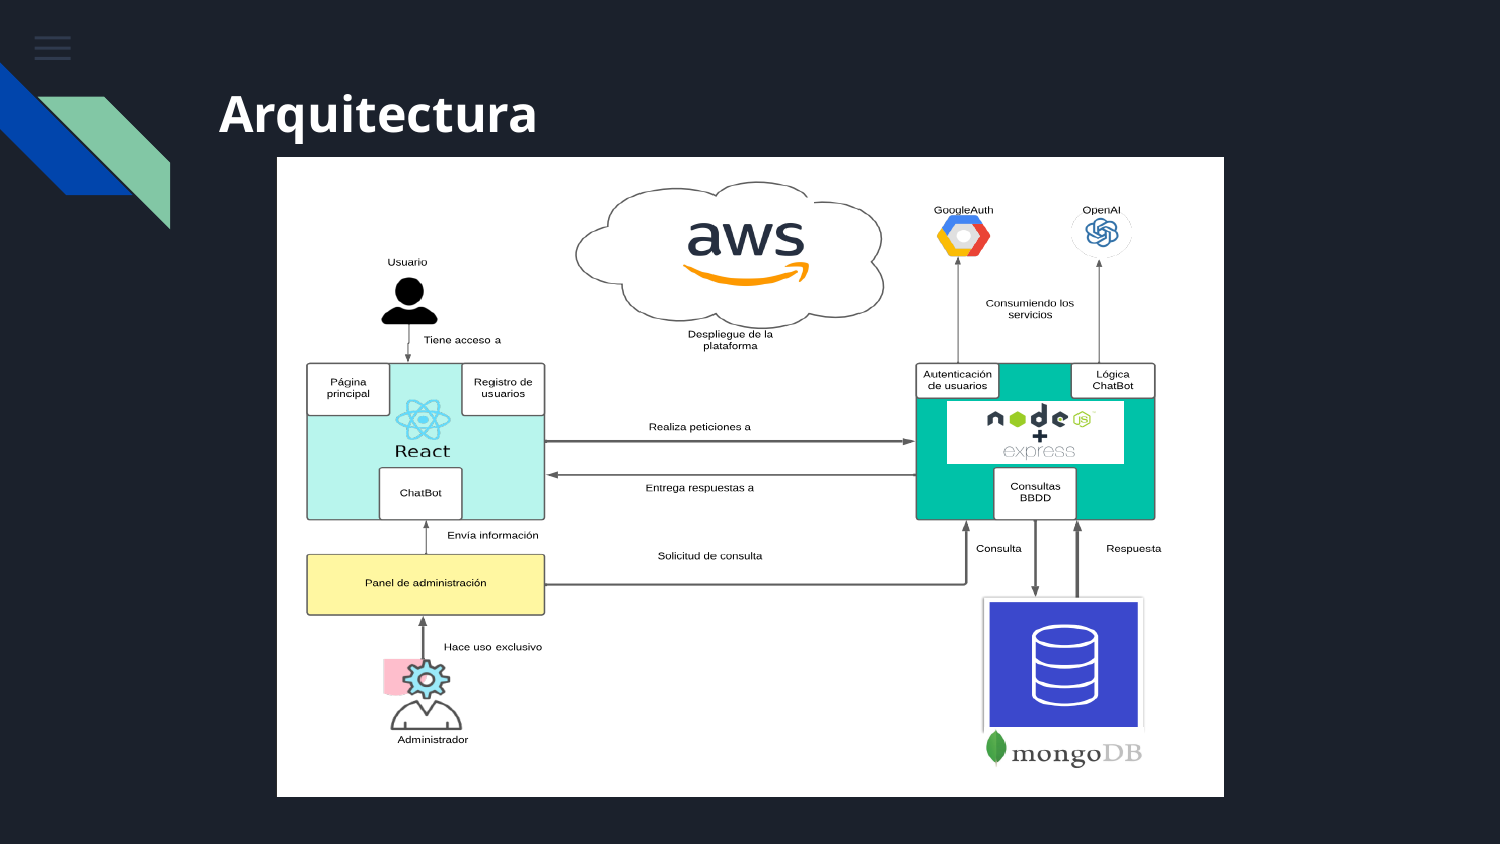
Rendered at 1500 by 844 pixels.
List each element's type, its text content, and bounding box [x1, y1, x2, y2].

title Arquitectura [204, 67, 708, 181]
picture [276, 156, 1224, 797]
